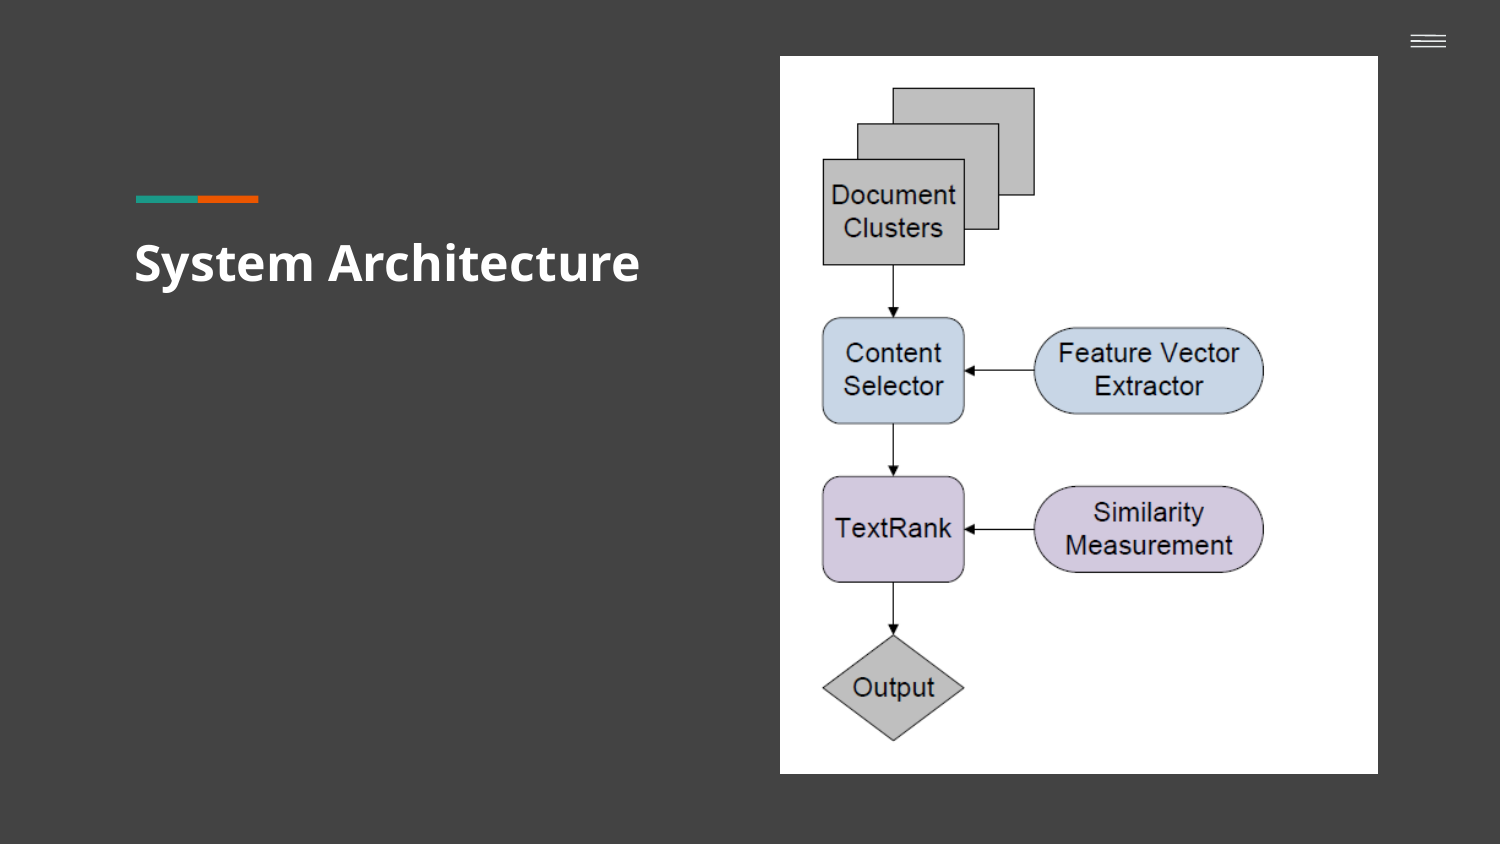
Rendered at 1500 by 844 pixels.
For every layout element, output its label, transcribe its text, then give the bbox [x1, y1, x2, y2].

text_box System Architecture [119, 216, 774, 275]
picture [779, 56, 1378, 775]
